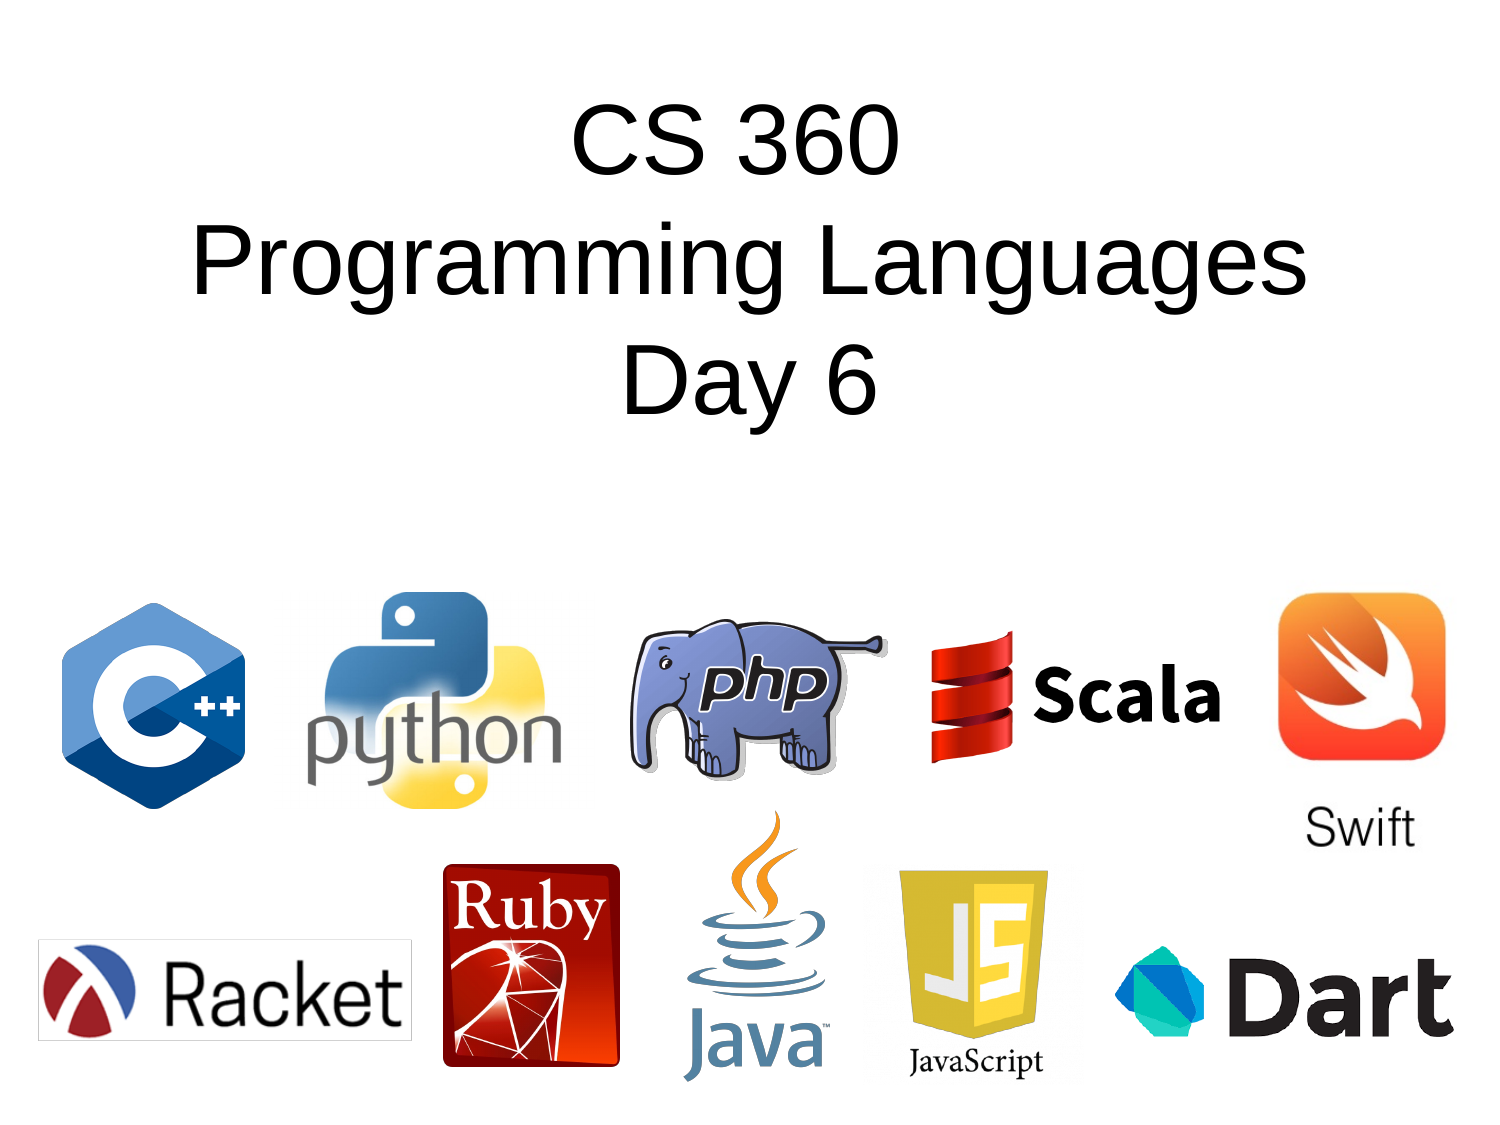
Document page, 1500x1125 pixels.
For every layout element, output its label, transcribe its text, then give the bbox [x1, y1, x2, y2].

picture [1115, 946, 1454, 1037]
picture [630, 619, 888, 782]
picture [680, 808, 831, 1084]
picture [907, 565, 1474, 869]
picture [274, 592, 595, 809]
picture [62, 602, 246, 809]
picture [863, 864, 1084, 1085]
picture [34, 864, 620, 1068]
title CS 360 Programming Languages Day 6 [112, 20, 1388, 488]
